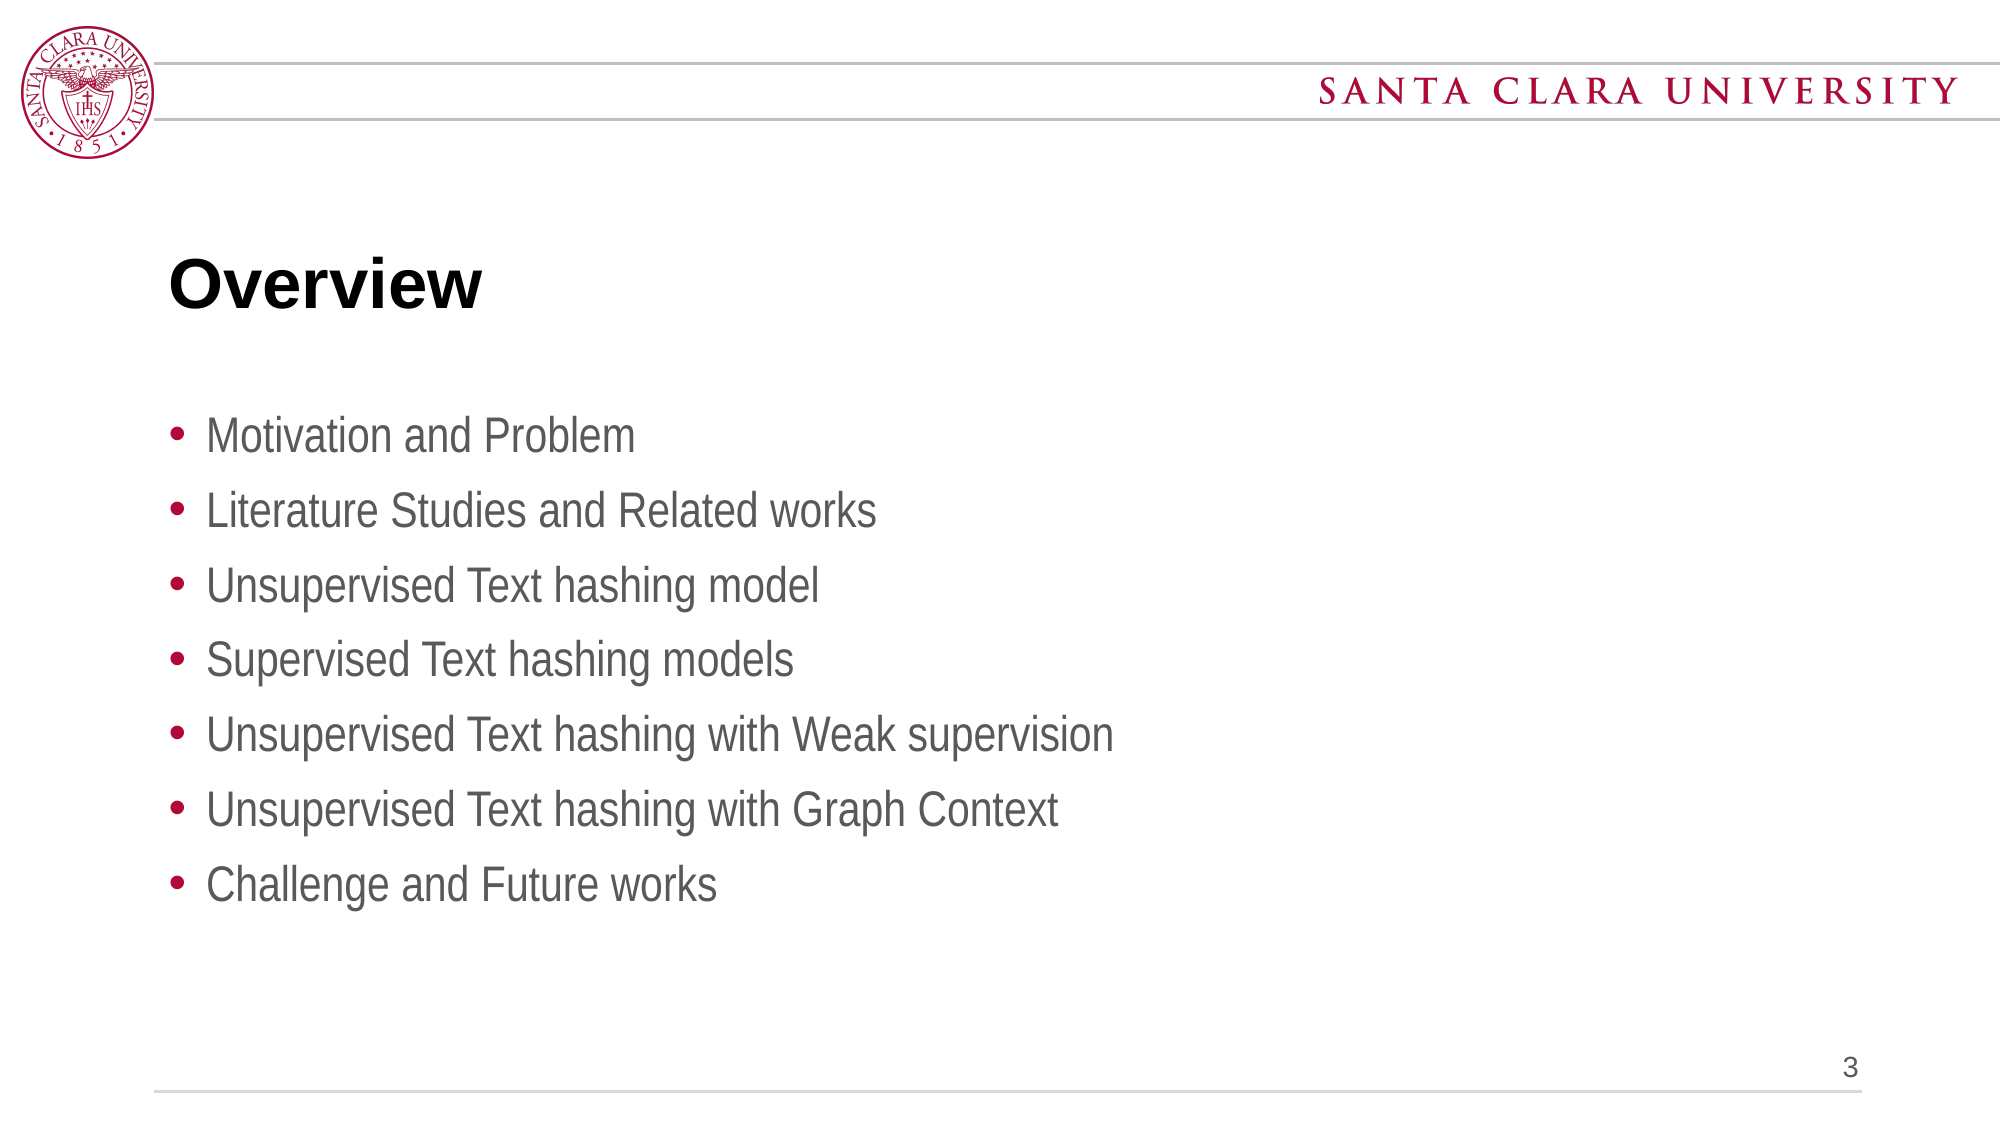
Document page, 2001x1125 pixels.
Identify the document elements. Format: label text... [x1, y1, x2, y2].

list 3 [1238, 1026, 1874, 1092]
picture [21, 26, 154, 159]
picture [1320, 77, 1958, 104]
title Overview [153, 191, 1863, 380]
list Motivation and Problem Literature Studies and Related works Unsupervised Text hashing model Supervised Text hashing models Unsupervised Text hashing with Weak supervision Unsupervised Text hashing with Graph Context Challenge and Future works [153, 401, 1863, 1026]
